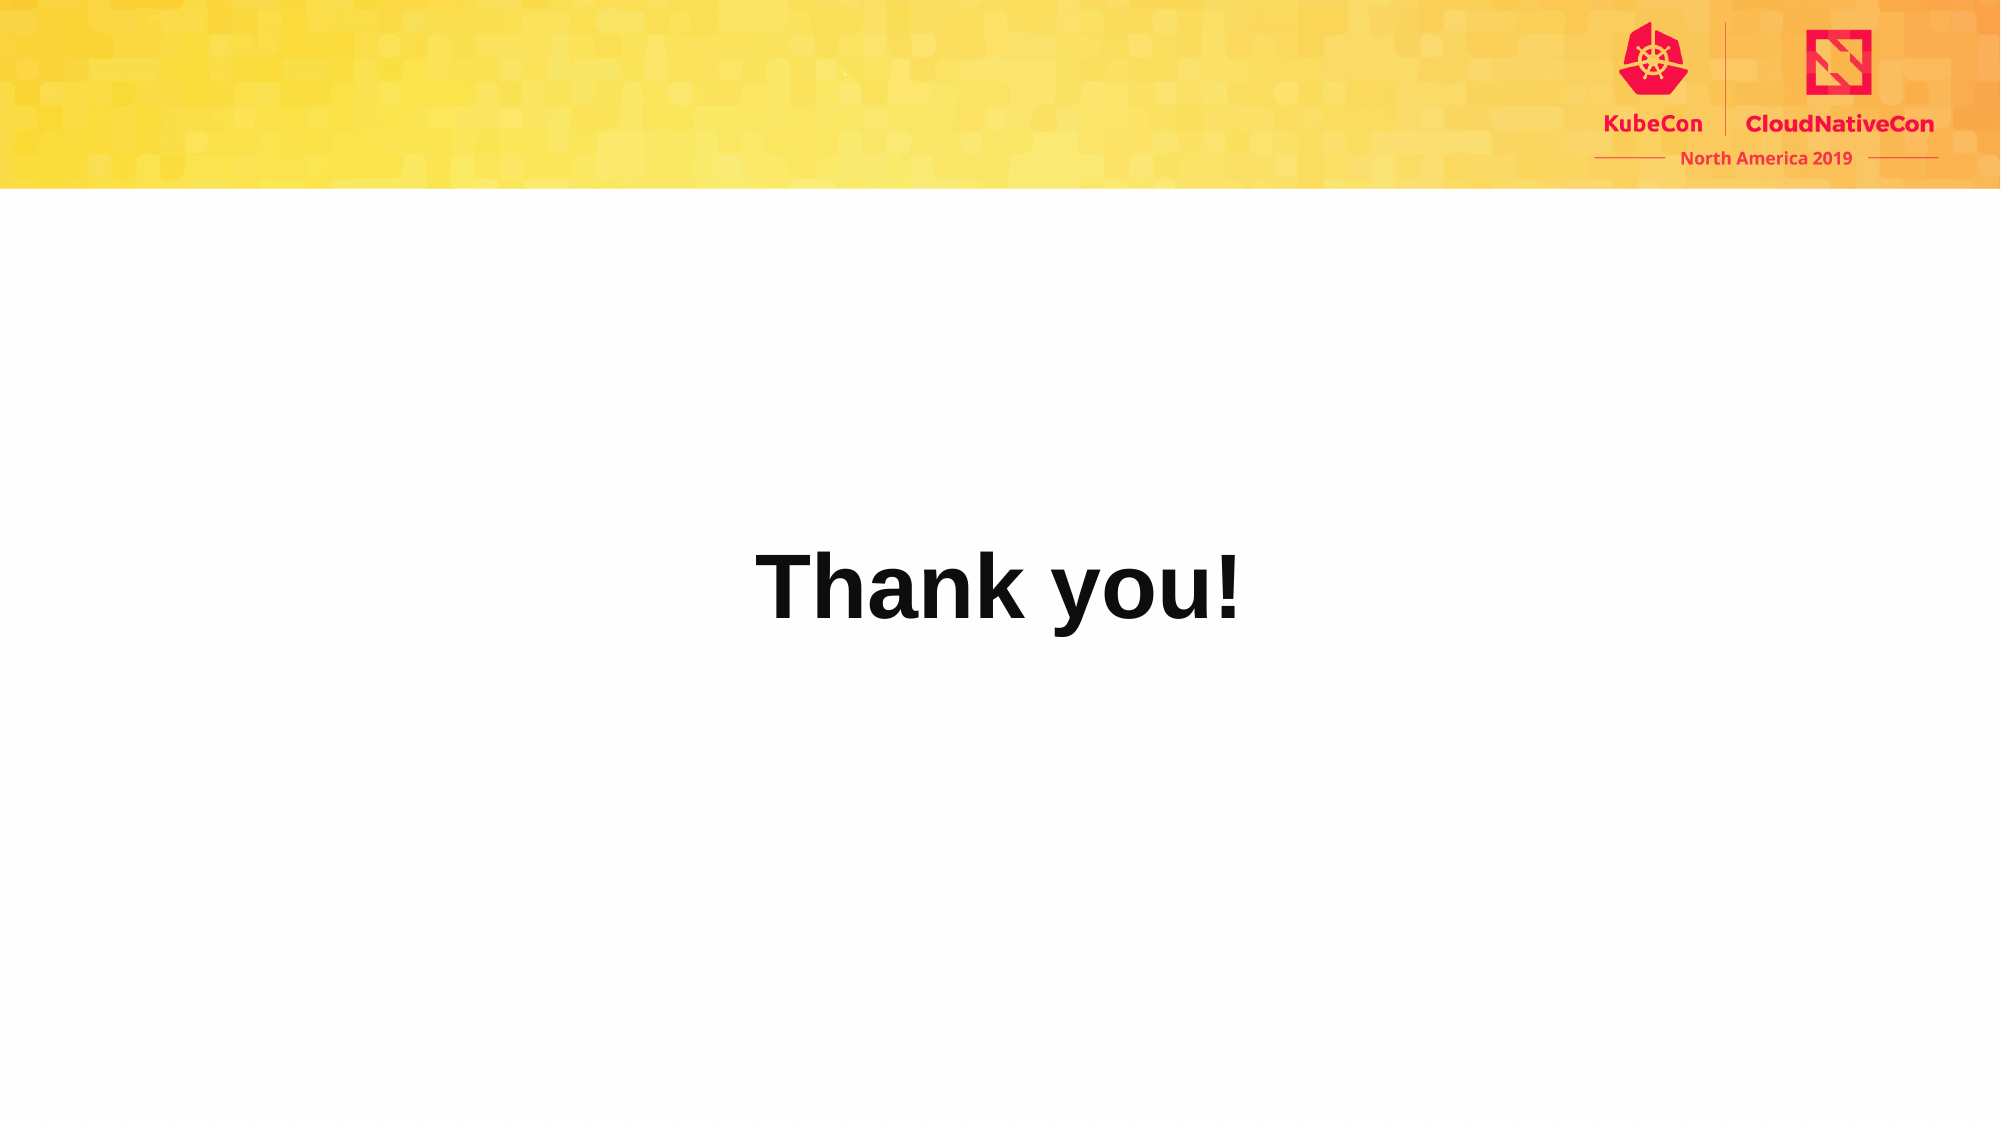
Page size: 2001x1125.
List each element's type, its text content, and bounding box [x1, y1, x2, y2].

picture [0, 0, 2001, 1125]
text_box Thank you! [0, 480, 2000, 698]
